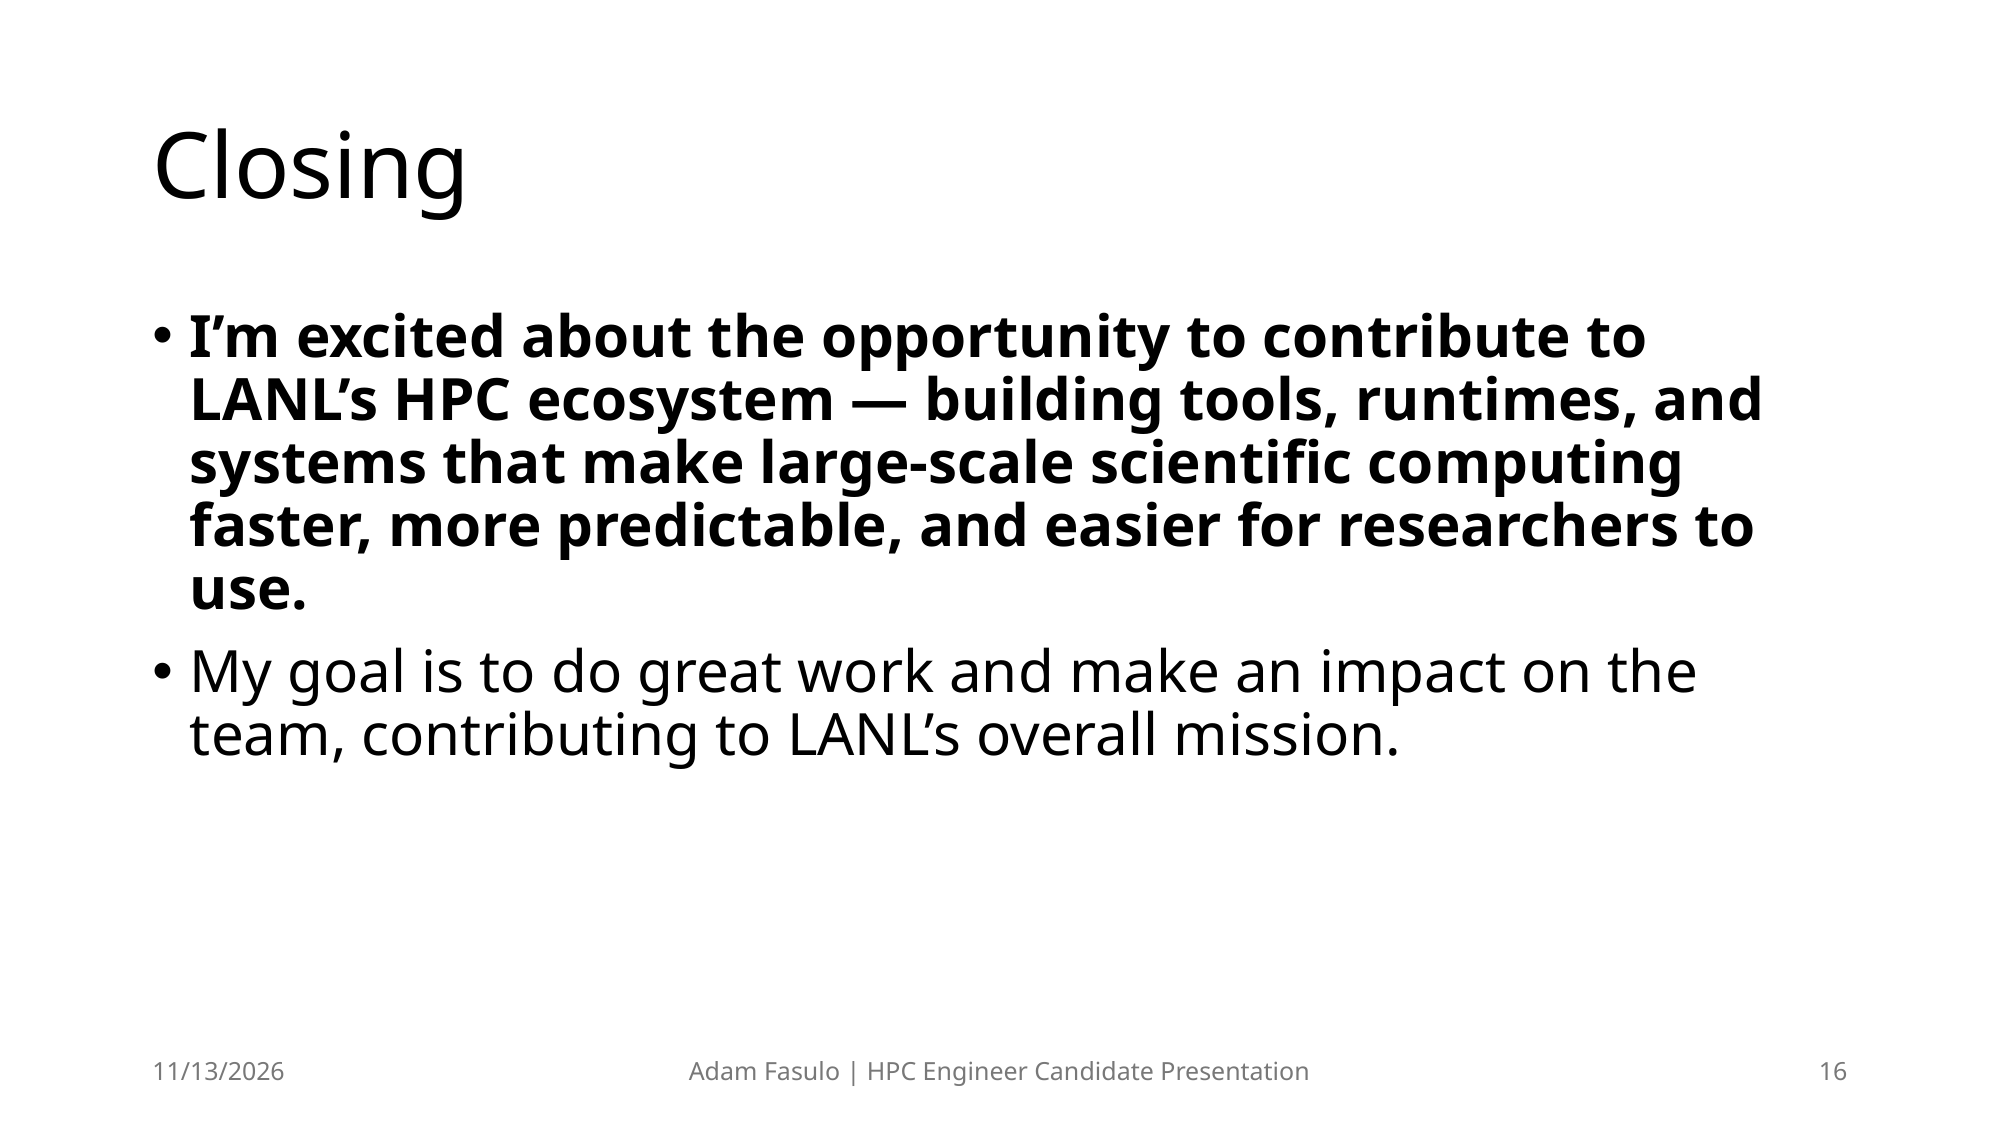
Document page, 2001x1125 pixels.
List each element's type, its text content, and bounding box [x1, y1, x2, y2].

slide_number 16 [1412, 1042, 1863, 1103]
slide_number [137, 1042, 588, 1103]
footer Adam Fasulo | HPC Engineer Candidate Presentation [662, 1042, 1338, 1103]
title Closing [137, 59, 1863, 278]
list I’m excited about the opportunity to contribute to LANL’s HPC ecosystem — building tools, runtimes, and systems that make large-scale scientific computing faster, more predictable, and easier for researchers to use. My goal is to do great work and make an impact on the team, contributing to LANL’s overall mission. [137, 299, 1863, 1014]
